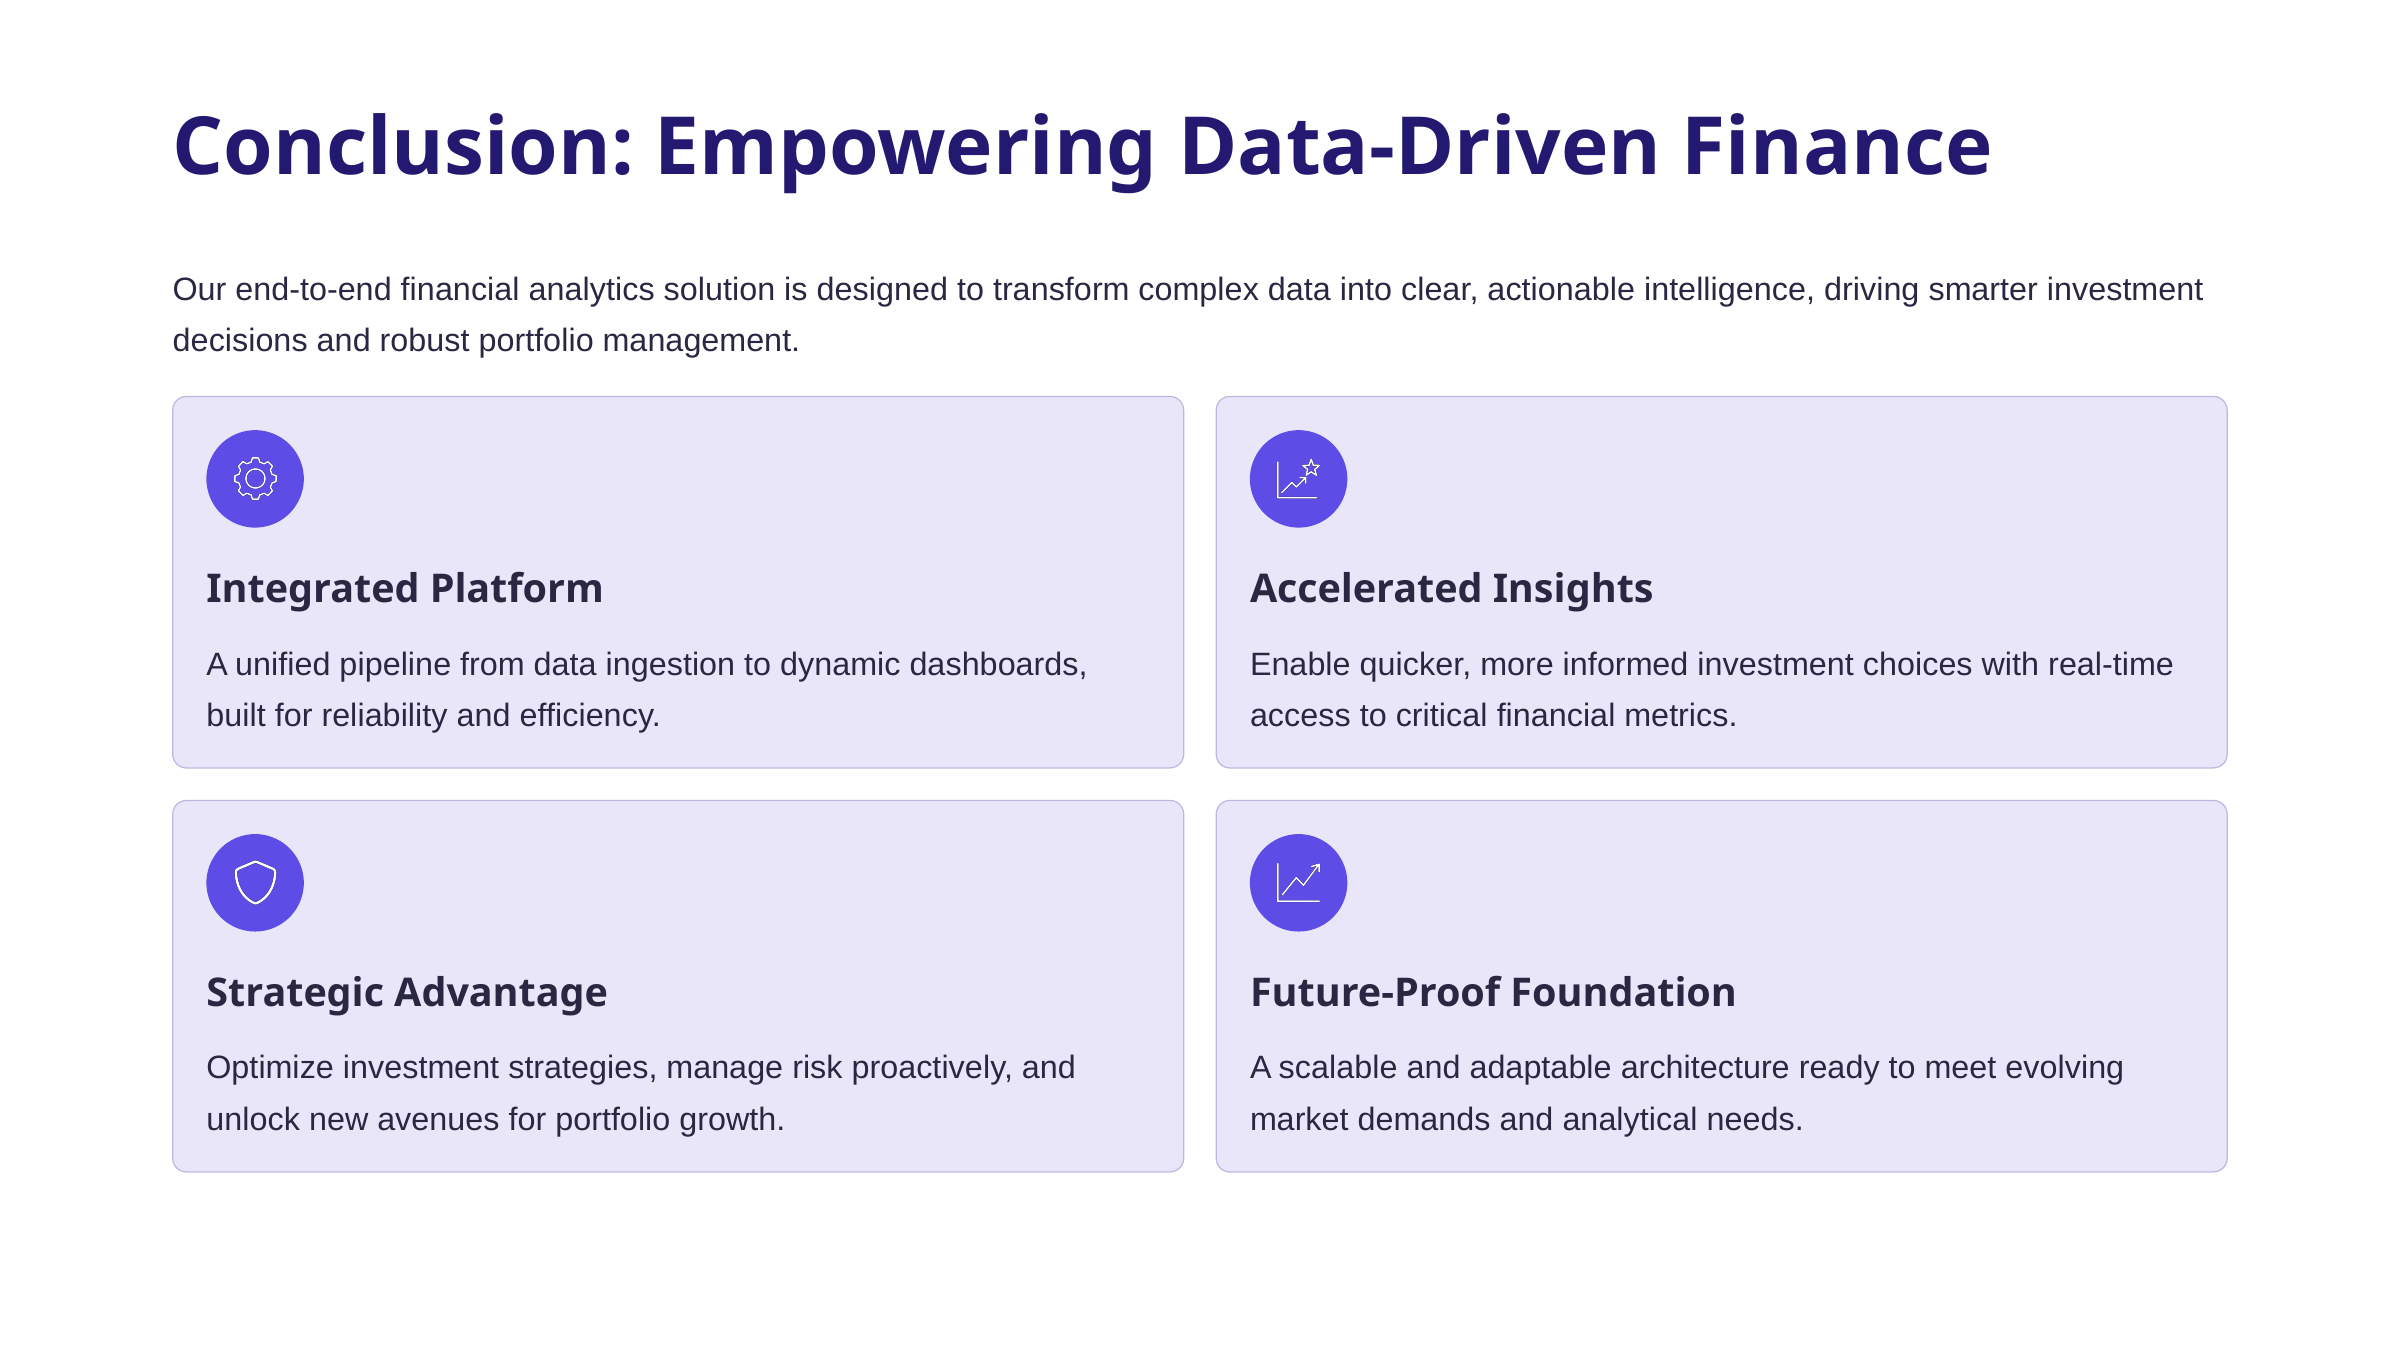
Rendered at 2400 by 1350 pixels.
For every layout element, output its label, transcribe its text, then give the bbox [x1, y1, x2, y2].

text_box A scalable and adaptable architecture ready to meet evolving market demands and analytical needs. [1249, 1034, 2194, 1139]
text_box [206, 834, 304, 932]
text_box Optimize investment strategies, manage risk proactively, and unlock new avenues for portfolio growth. [206, 1034, 1150, 1139]
text_box Enable quicker, more informed investment choices with real-time access to critical financial metrics. [1249, 630, 2194, 735]
picture [233, 860, 278, 905]
picture [1276, 456, 1321, 501]
picture [233, 456, 278, 501]
text_box [206, 430, 304, 528]
text_box Accelerated Insights [1249, 560, 1656, 611]
text_box Integrated Platform [206, 560, 613, 611]
text_box A unified pipeline from data ingestion to dynamic dashboards, built for reliability and efficiency. [206, 630, 1150, 735]
text_box Our end-to-end financial analytics solution is designed to transform complex data into clear, actionable intelligence, driving smarter investment decisions and robust portfolio management. [172, 256, 2228, 360]
text_box [1249, 834, 1348, 932]
text_box [1216, 396, 2228, 768]
text_box [1216, 800, 2228, 1172]
picture [1276, 860, 1321, 905]
text_box Strategic Advantage [206, 964, 613, 1015]
text_box [172, 396, 1184, 768]
text_box Future-Proof Foundation [1249, 964, 1729, 1015]
text_box [1249, 430, 1348, 528]
text_box Conclusion: Empowering Data-Driven Finance [172, 89, 1920, 191]
text_box [172, 800, 1184, 1172]
